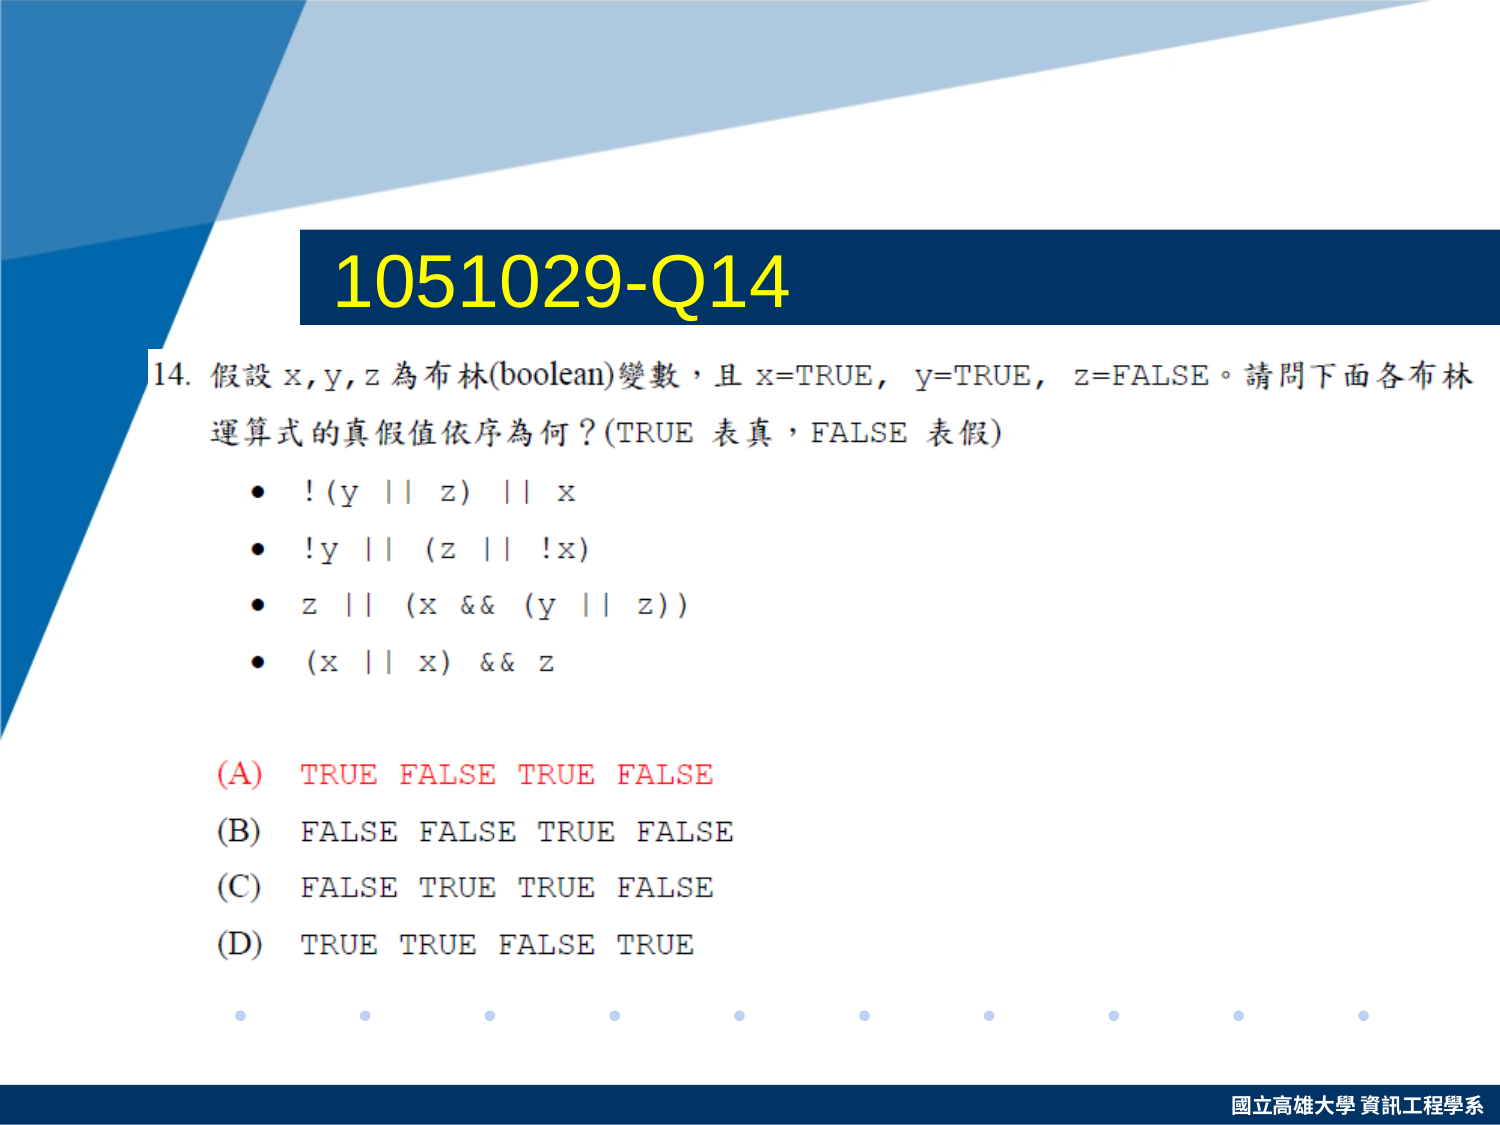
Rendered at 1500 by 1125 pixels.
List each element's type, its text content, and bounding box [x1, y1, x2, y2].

title 1051029-Q14 [300, 229, 1500, 325]
picture [0, 0, 1500, 965]
